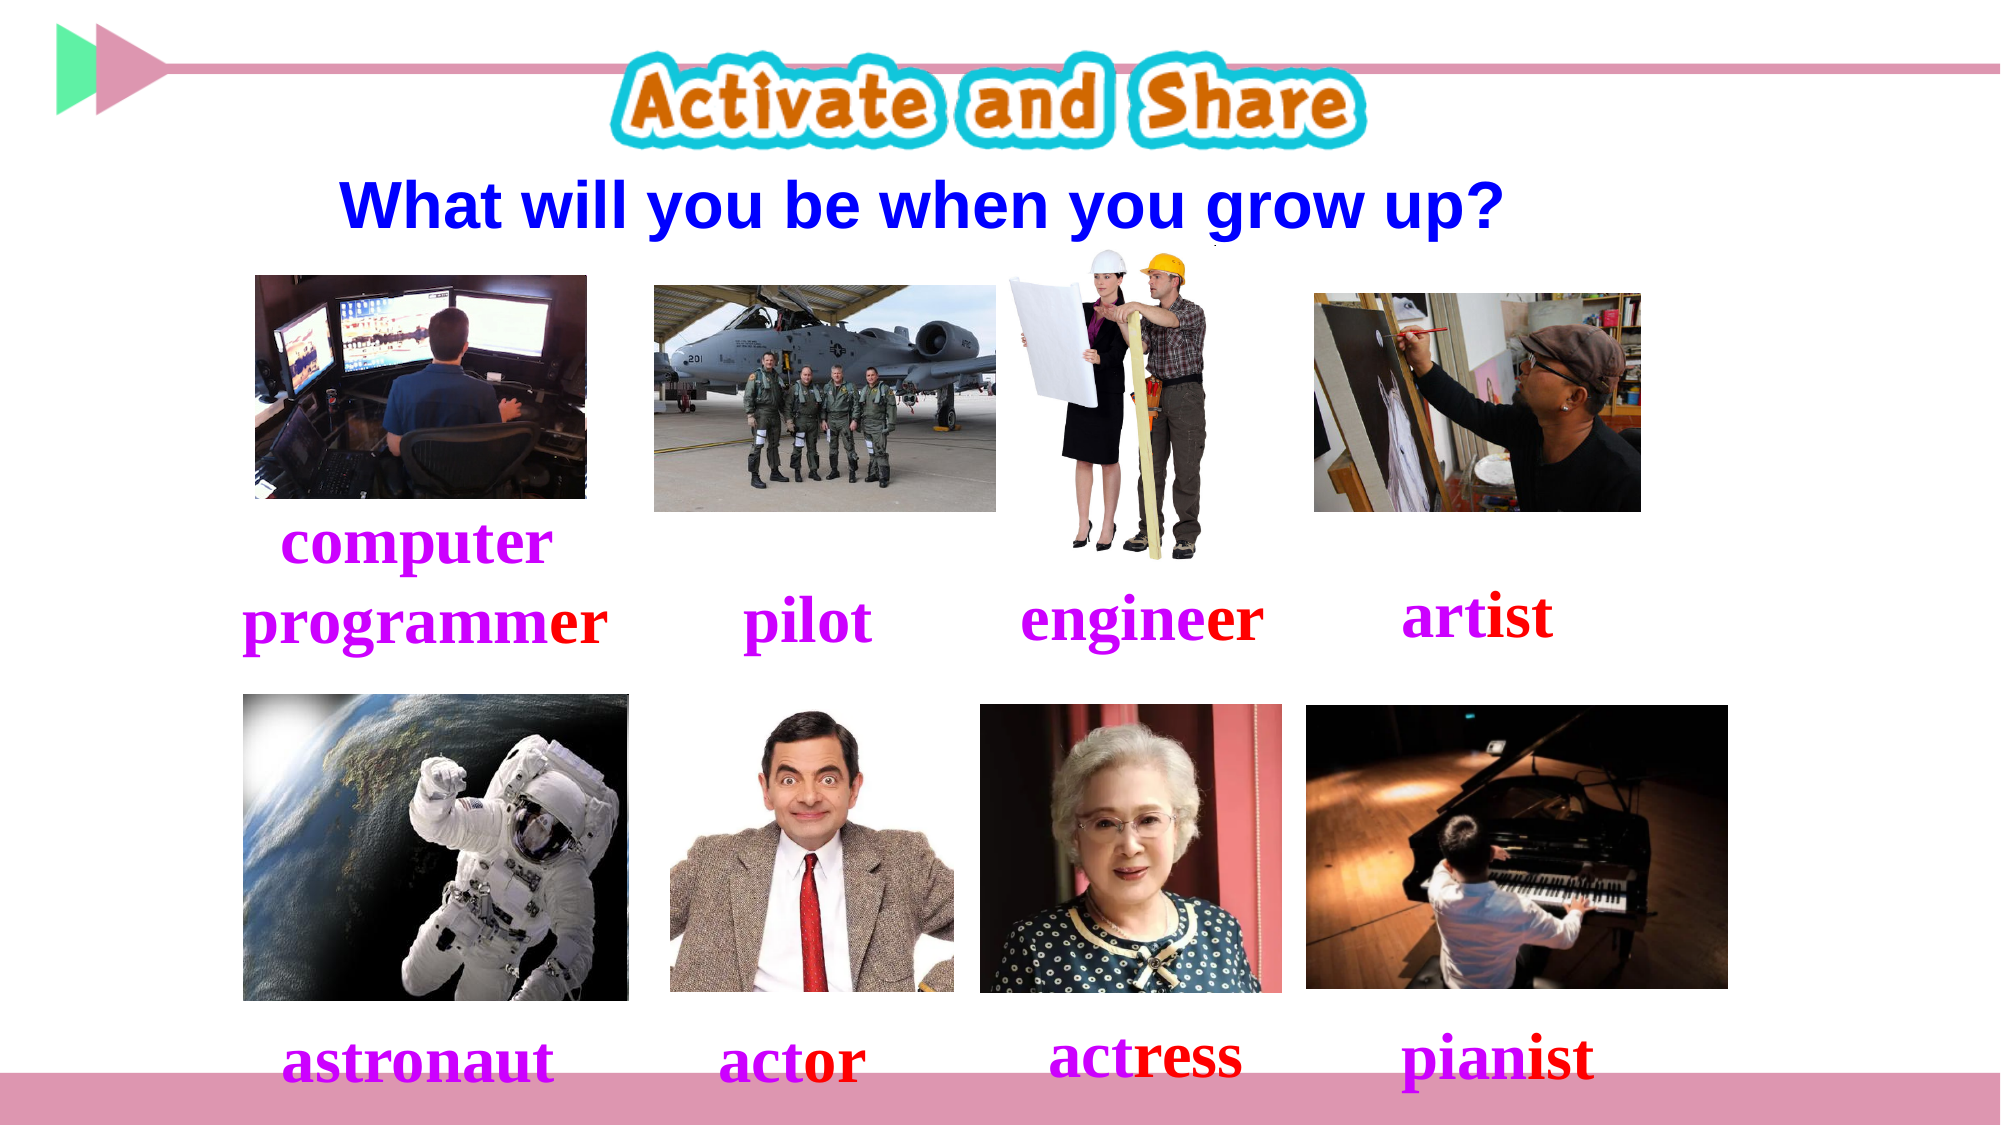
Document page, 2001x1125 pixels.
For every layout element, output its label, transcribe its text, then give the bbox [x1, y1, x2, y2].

text_box computer programmer [190, 489, 662, 665]
text_box pianist [1386, 996, 1610, 1101]
text_box actress [1033, 1002, 1259, 1099]
text_box pilot [728, 552, 889, 663]
text_box astronaut [266, 1010, 571, 1104]
text_box artist [1386, 547, 1569, 659]
text_box actor [703, 1000, 883, 1104]
text_box engineer [1005, 550, 1281, 661]
picture [0, 0, 2001, 1125]
text_box What will you be when you grow up? [325, 154, 1640, 249]
